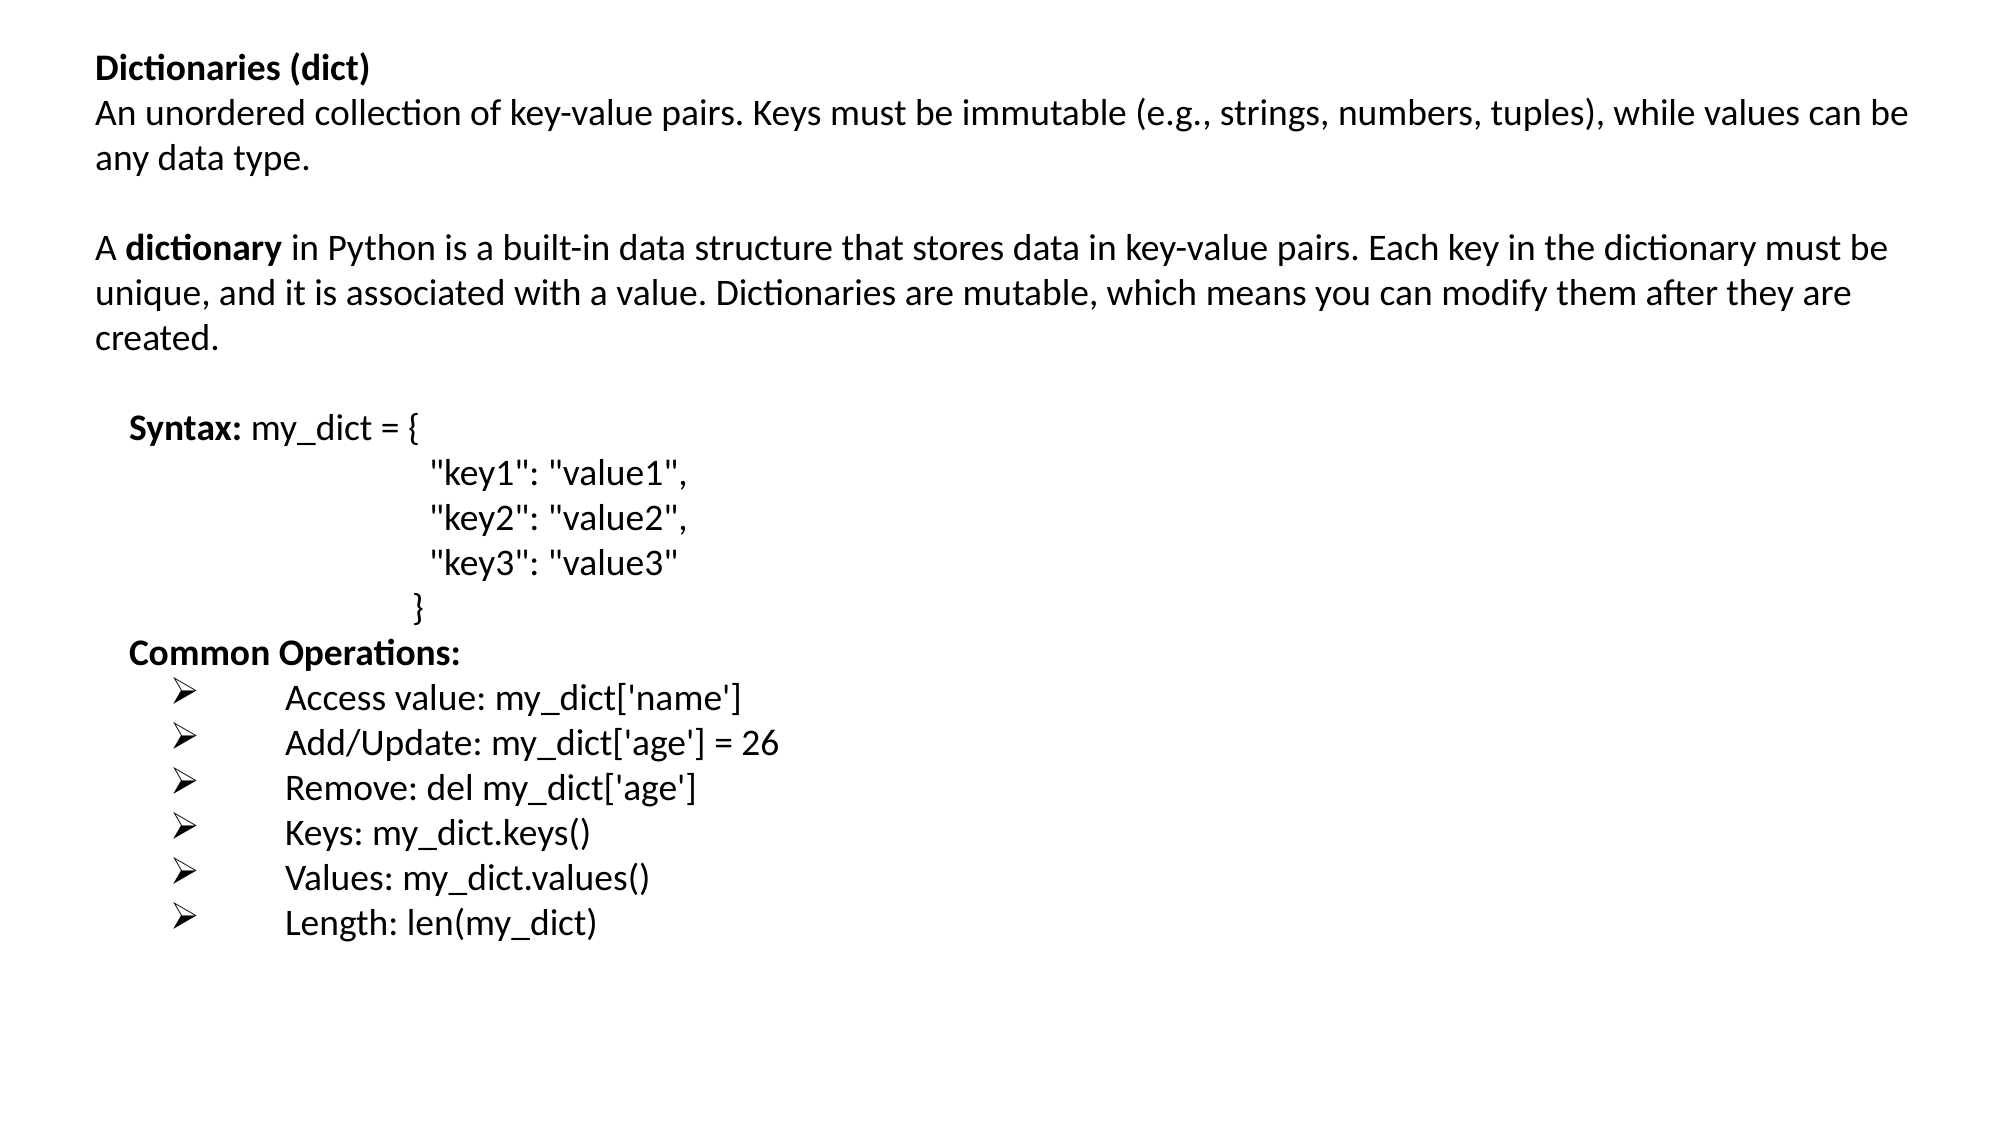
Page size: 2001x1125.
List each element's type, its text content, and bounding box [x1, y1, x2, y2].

text_box Dictionaries (dict) An unordered collection of key-value pairs. Keys must be immutable (e.g., strings, numbers, tuples), while values can be any data type. A dictionary in Python is a built-in data structure that stores data in key-value pairs. Each key in the dictionary must be unique, and it is associated with a value. Dictionaries are mutable, which means you can modify them after they are created. Syntax: my_dict = { "key1": "value1", "key2": "value2", "key3": "value3" } Common Operations: Access value: my_dict['name'] Add/Update: my_dict['age'] = 26 Remove: del my_dict['age'] Keys: my_dict.keys() Values: my_dict.values() Length: len(my_dict) [80, 35, 1943, 951]
